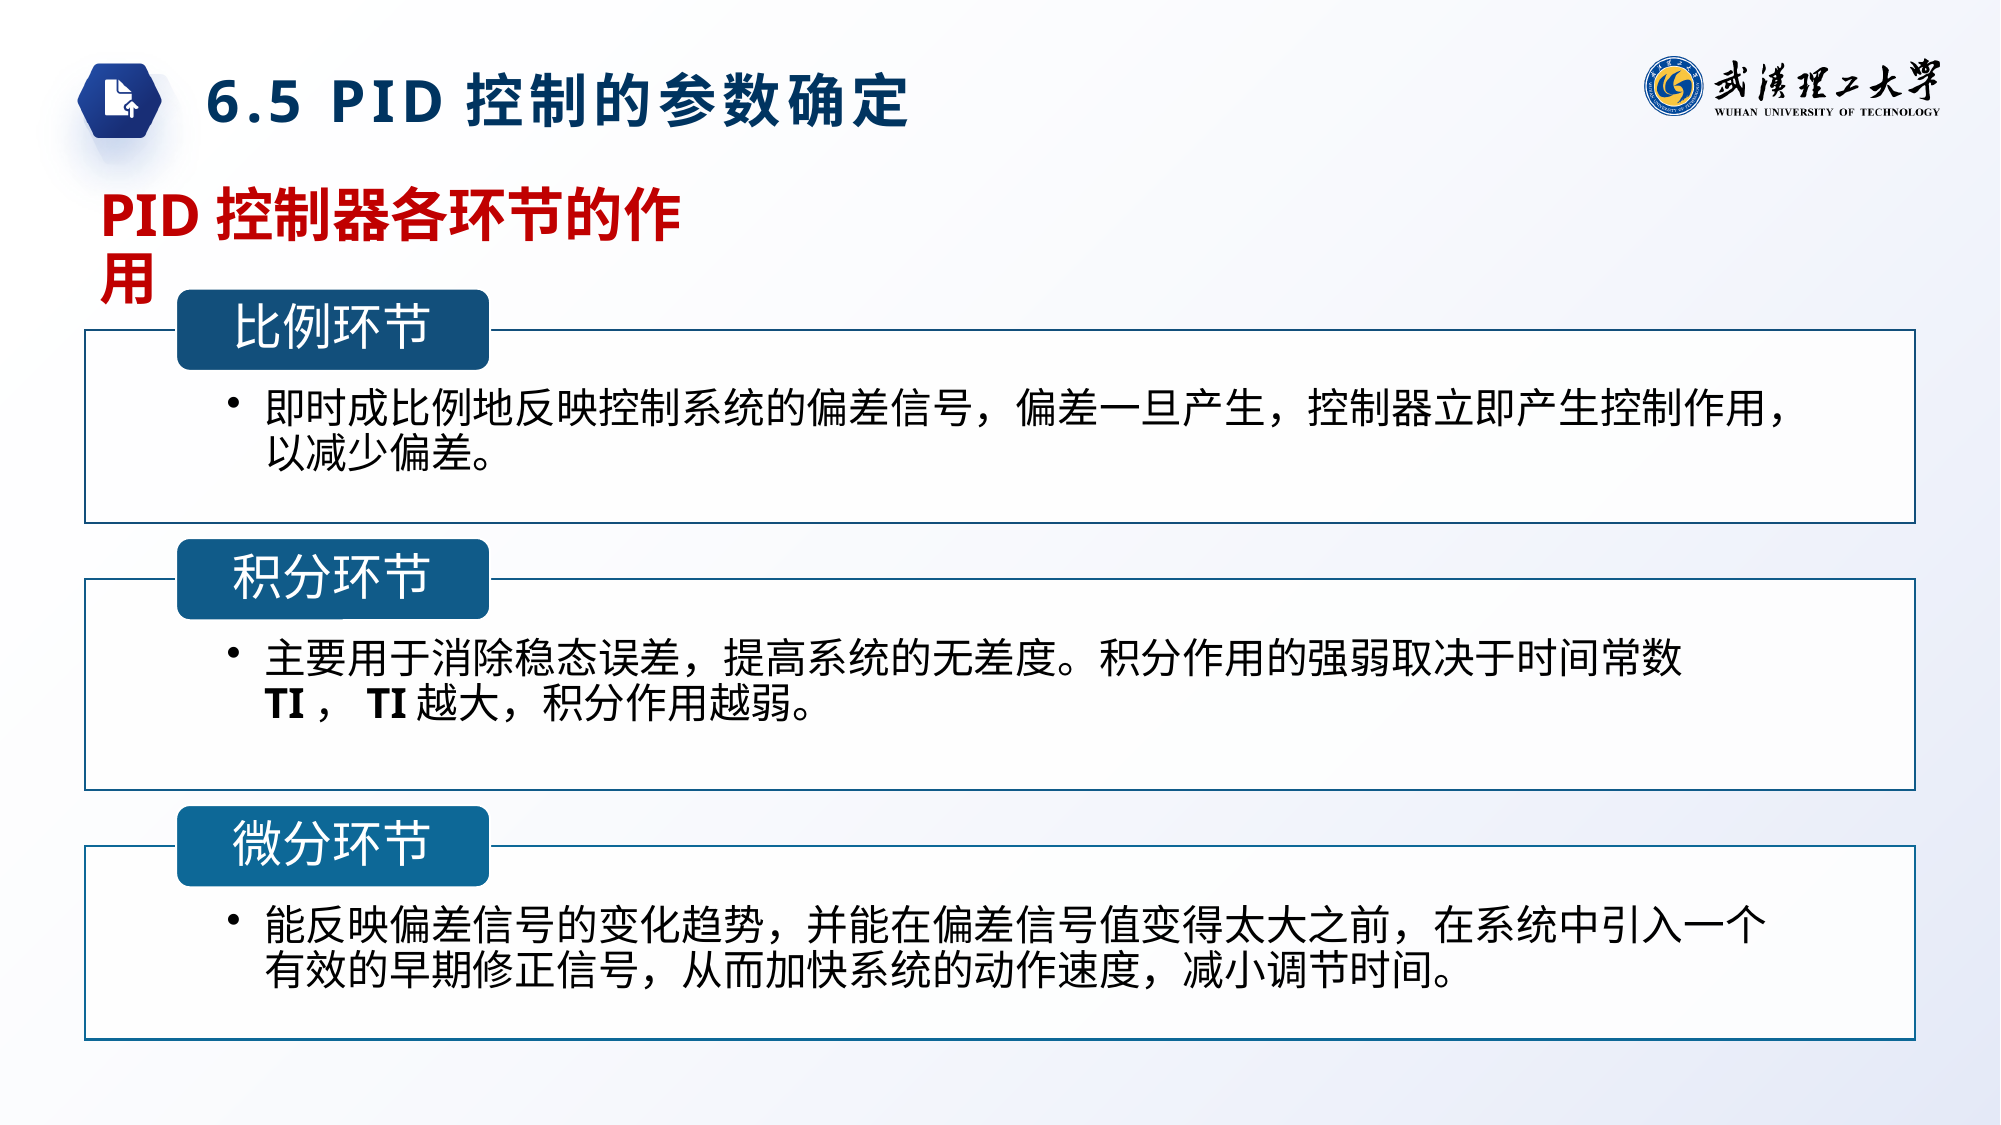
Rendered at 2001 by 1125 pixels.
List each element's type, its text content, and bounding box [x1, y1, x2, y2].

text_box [84, 280, 1916, 1048]
list 6.5 PID控制的参数确定 [191, 56, 1624, 143]
picture [0, 0, 2000, 1125]
text_box PID控制器各环节的作用 [84, 178, 750, 254]
